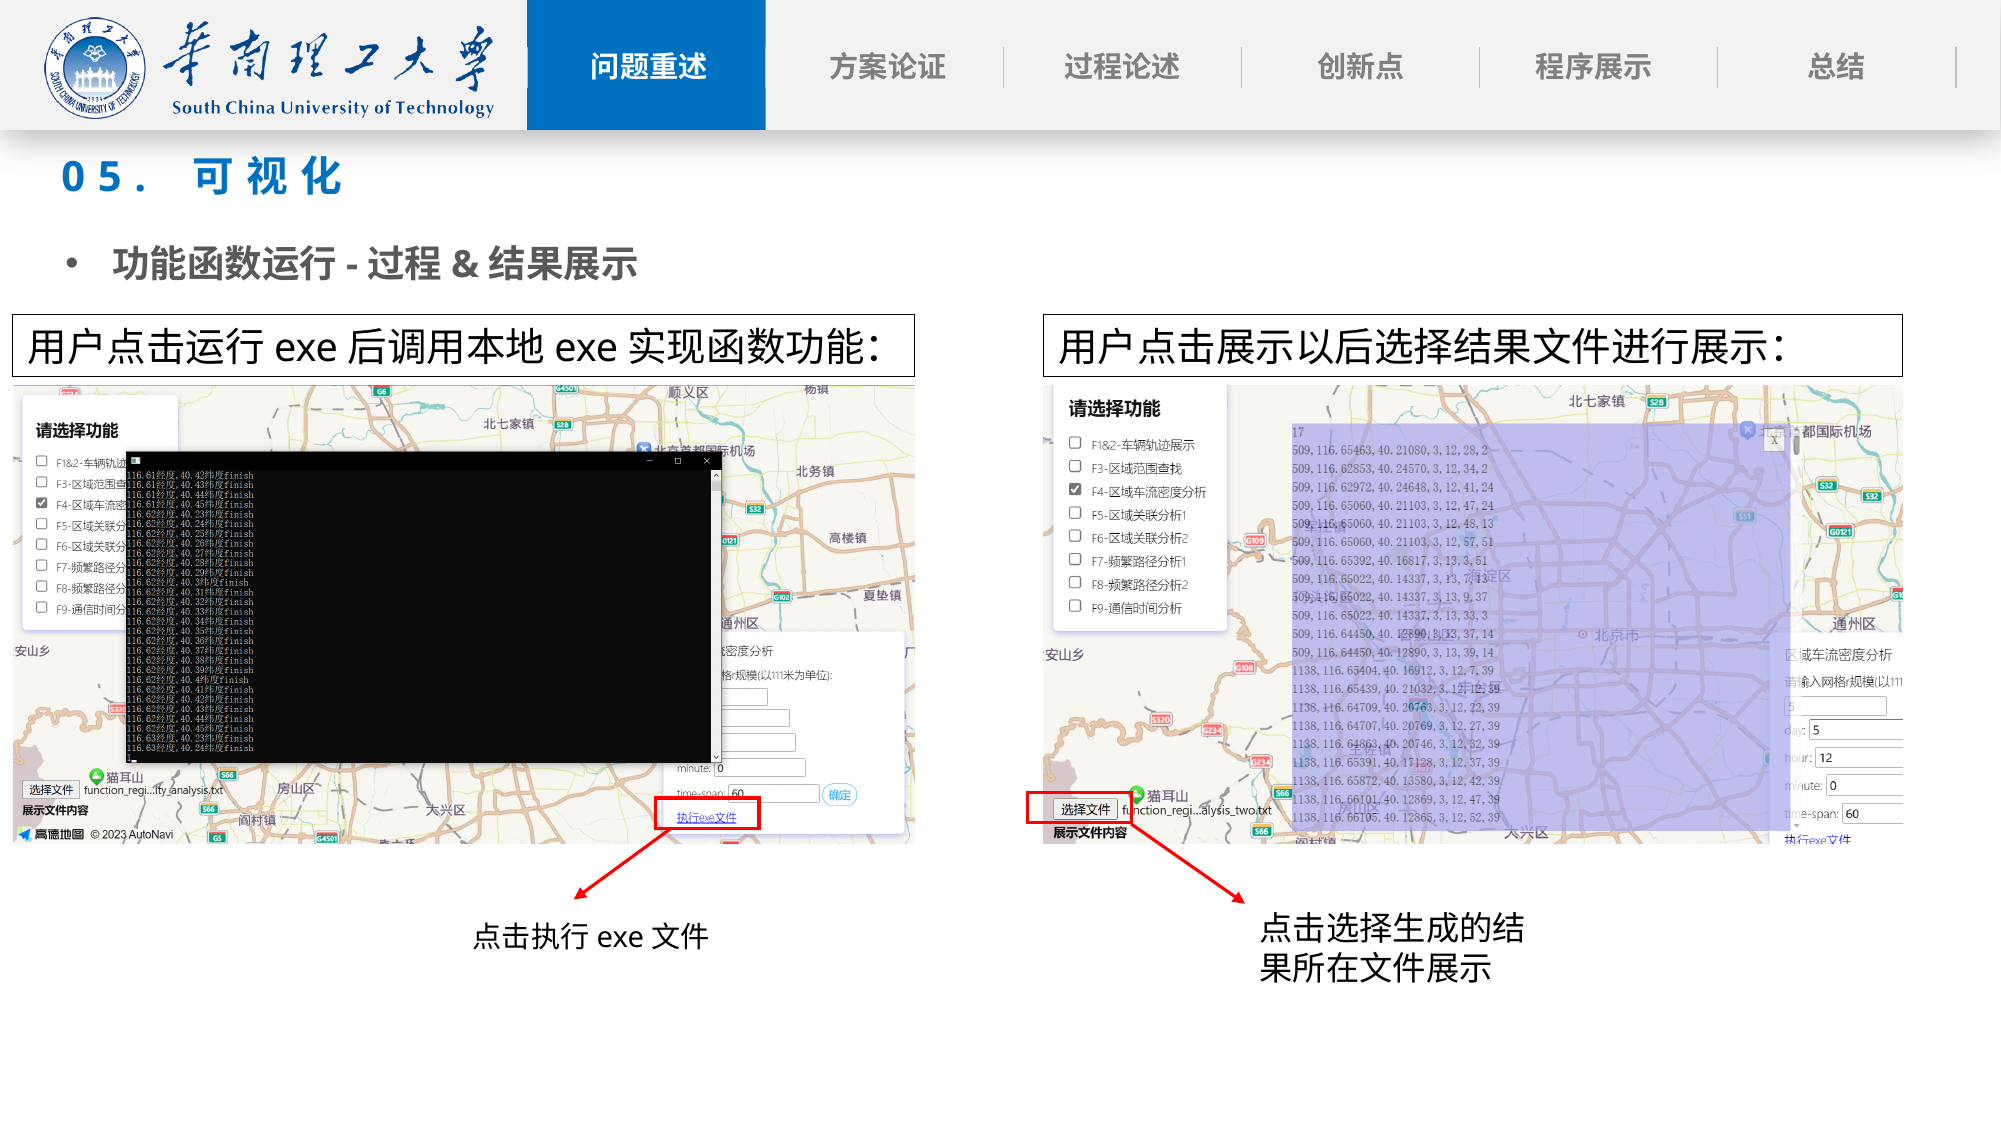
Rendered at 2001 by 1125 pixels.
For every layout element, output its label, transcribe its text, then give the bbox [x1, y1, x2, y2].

text_box 点击选择生成的结果所在文件展示 [1245, 899, 1551, 995]
picture [44, 17, 494, 119]
text_box 点击执行exe文件 [457, 911, 728, 961]
picture [12, 385, 915, 844]
picture [1043, 385, 1903, 844]
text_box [1131, 823, 1246, 904]
text_box 05. 可视化 [0, 142, 1075, 208]
text_box 用户点击展示以后选择结果文件进行展示： [1043, 314, 1903, 377]
text_box 功能函数运行-过程&结果展示 [48, 231, 656, 293]
text_box [1026, 792, 1043, 824]
text_box 用户点击运行exe后调用本地exe实现函数功能： [12, 314, 915, 377]
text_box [573, 828, 672, 900]
